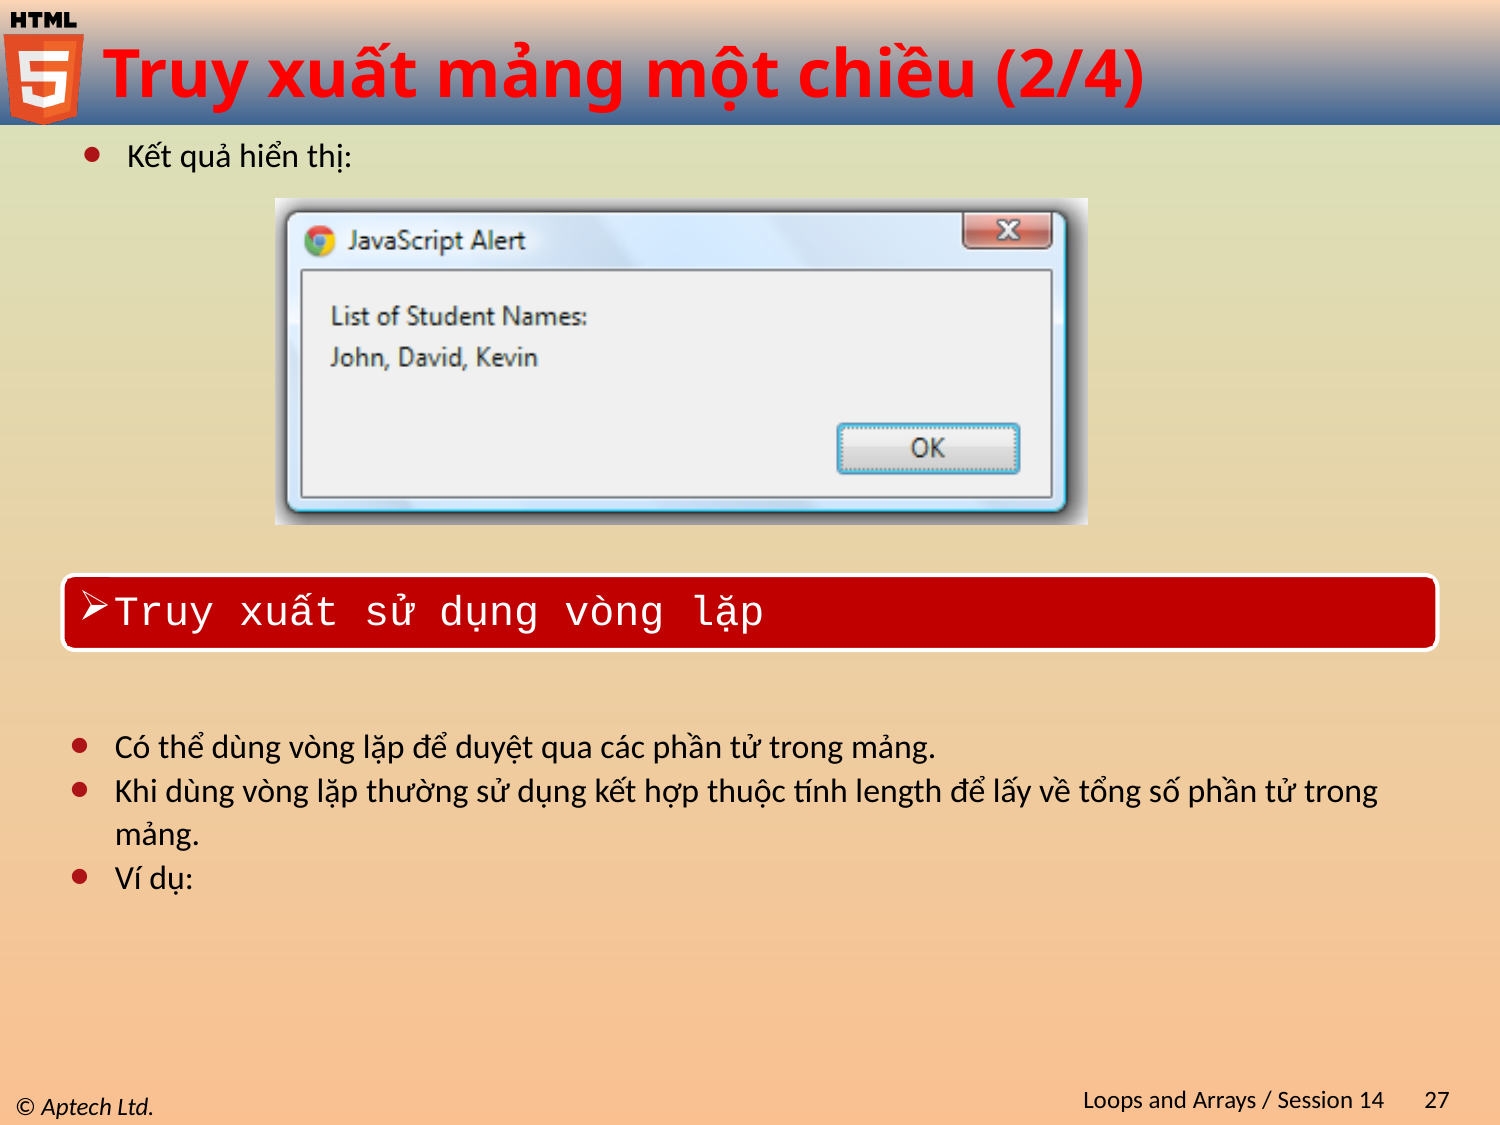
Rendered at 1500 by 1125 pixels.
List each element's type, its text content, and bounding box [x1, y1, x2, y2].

text_box Có thể dùng vòng lặp để duyệt qua các phần tử trong mảng. Khi dùng vòng lặp thường sử dụng kết hợp thuộc tính length để lấy về tổng số phần tử trong mảng. Ví dụ: [24, 687, 1425, 975]
text_box Kết quả hiển thị: [37, 149, 1438, 200]
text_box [62, 574, 1438, 651]
slide_number 27 [1400, 1084, 1465, 1113]
picture [0, 12, 100, 125]
title Truy xuất mảng một chiều (2/4) [87, 37, 1388, 106]
footer Loops and Arrays / Session 14 [412, 1084, 1400, 1113]
picture [274, 198, 1088, 526]
